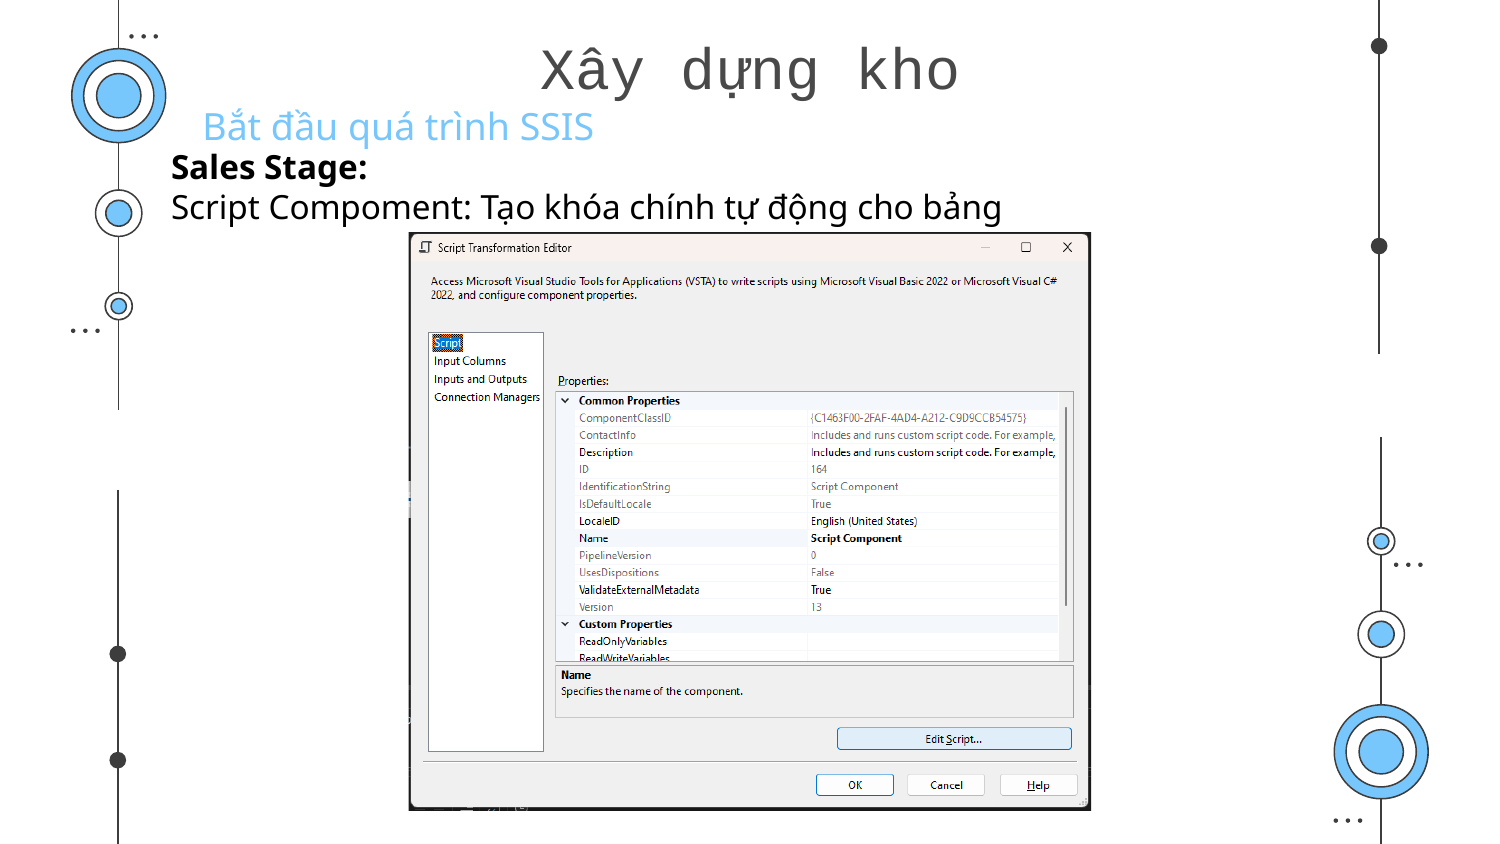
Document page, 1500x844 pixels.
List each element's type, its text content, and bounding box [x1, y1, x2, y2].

text_box Bắt đầu quá trình SSIS [144, 87, 653, 153]
title Xây dựng kho [299, 16, 1201, 111]
picture [408, 232, 1092, 812]
text_box Sales Stage: Script Compoment: Tạo khóa chính tự động cho bảng [156, 150, 1337, 223]
